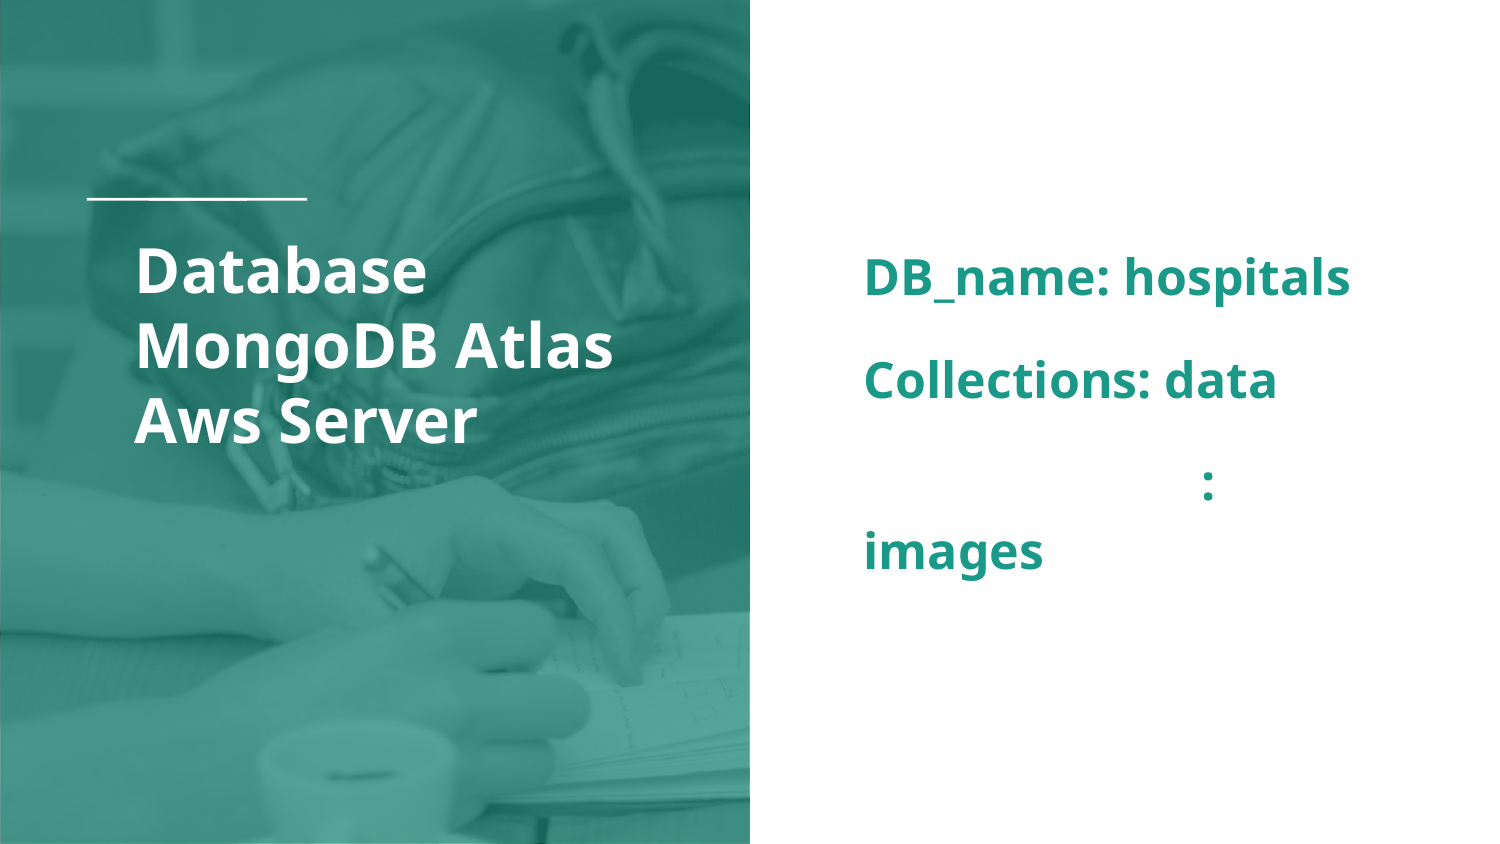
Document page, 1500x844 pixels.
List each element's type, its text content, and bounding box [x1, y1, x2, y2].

title Database MongoDB Atlas Aws Server [119, 216, 662, 494]
list DB_name: hospitals Collections: data : images [848, 221, 1403, 719]
